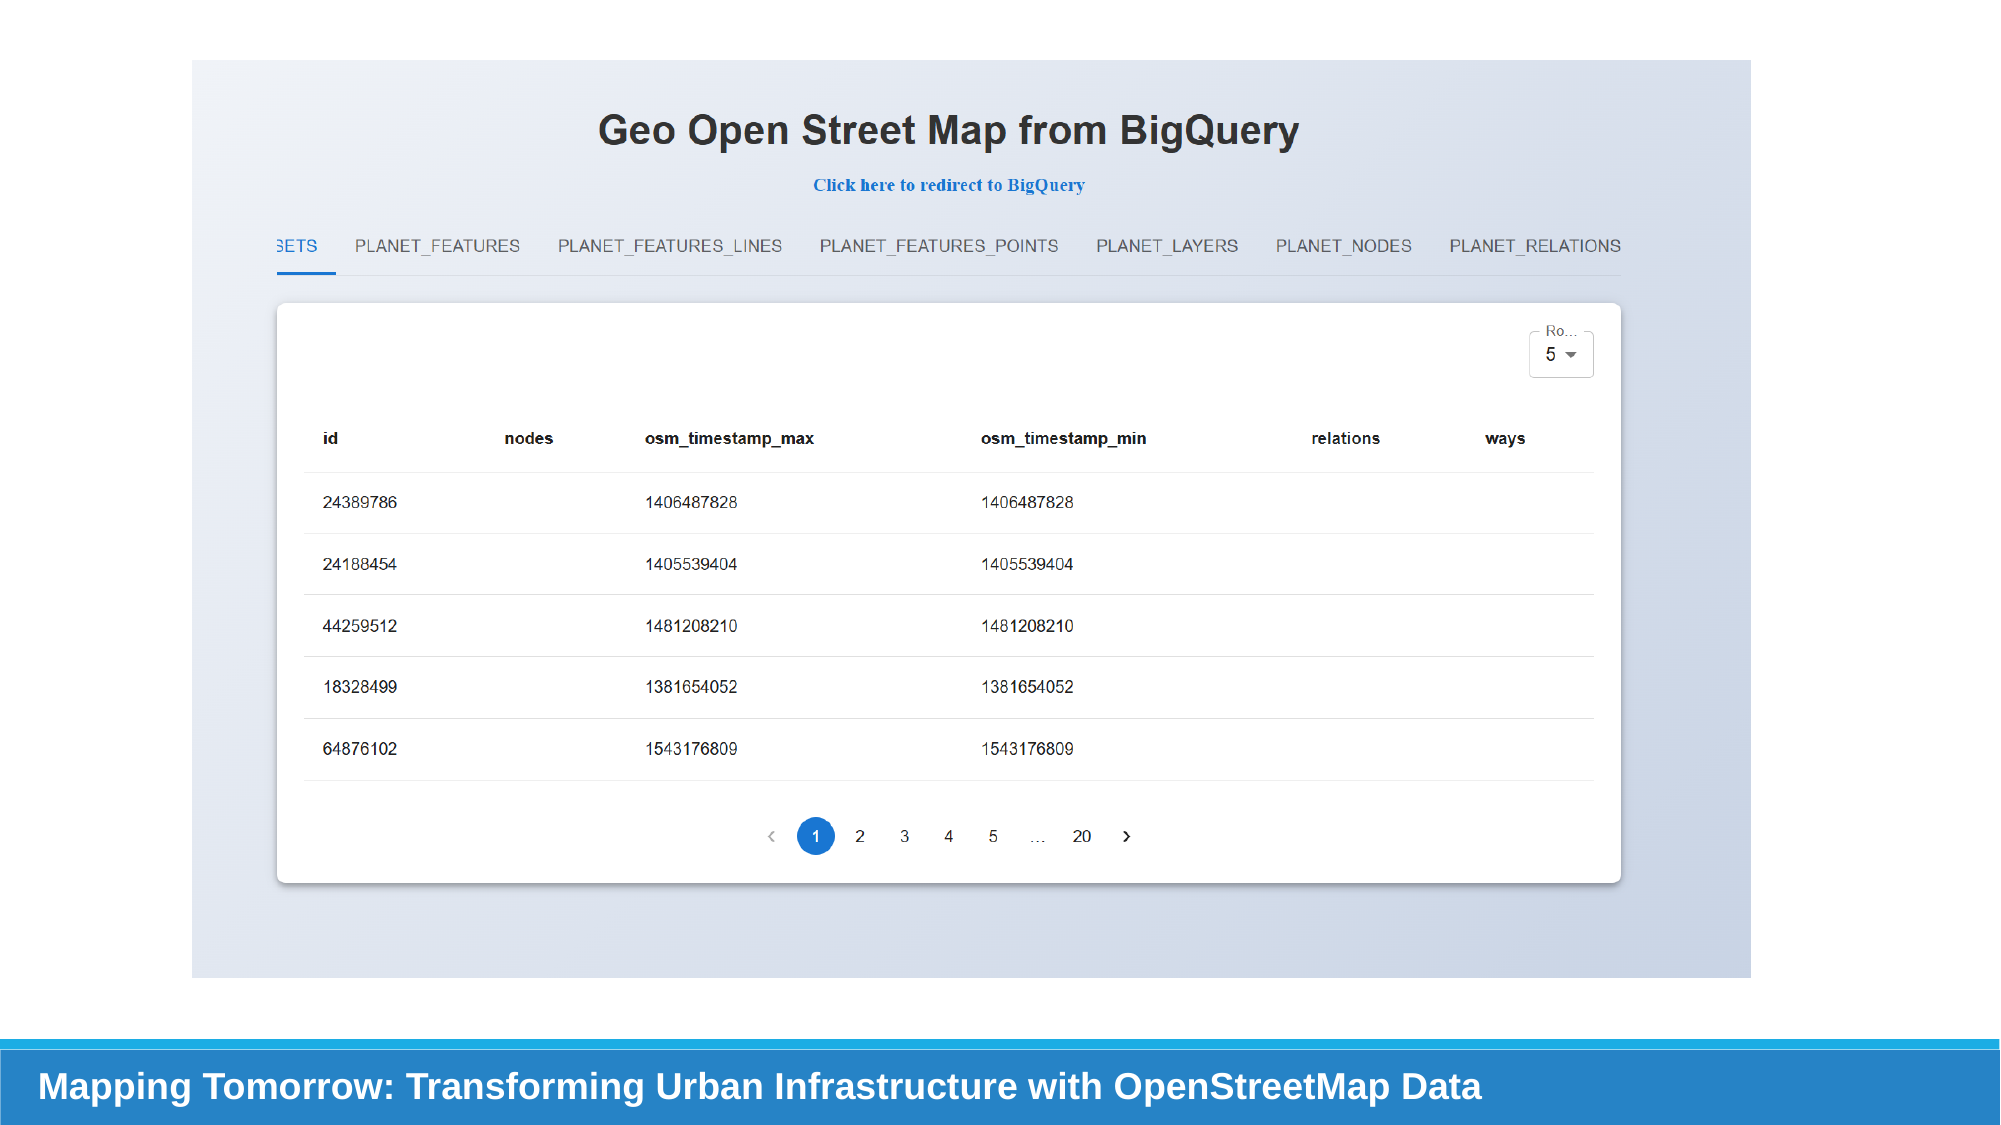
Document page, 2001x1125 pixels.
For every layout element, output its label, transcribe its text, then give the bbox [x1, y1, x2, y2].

text_box Mapping Tomorrow: Transforming Urban Infrastructure with OpenStreetMap Data [23, 1054, 1782, 1115]
picture [191, 58, 1751, 978]
